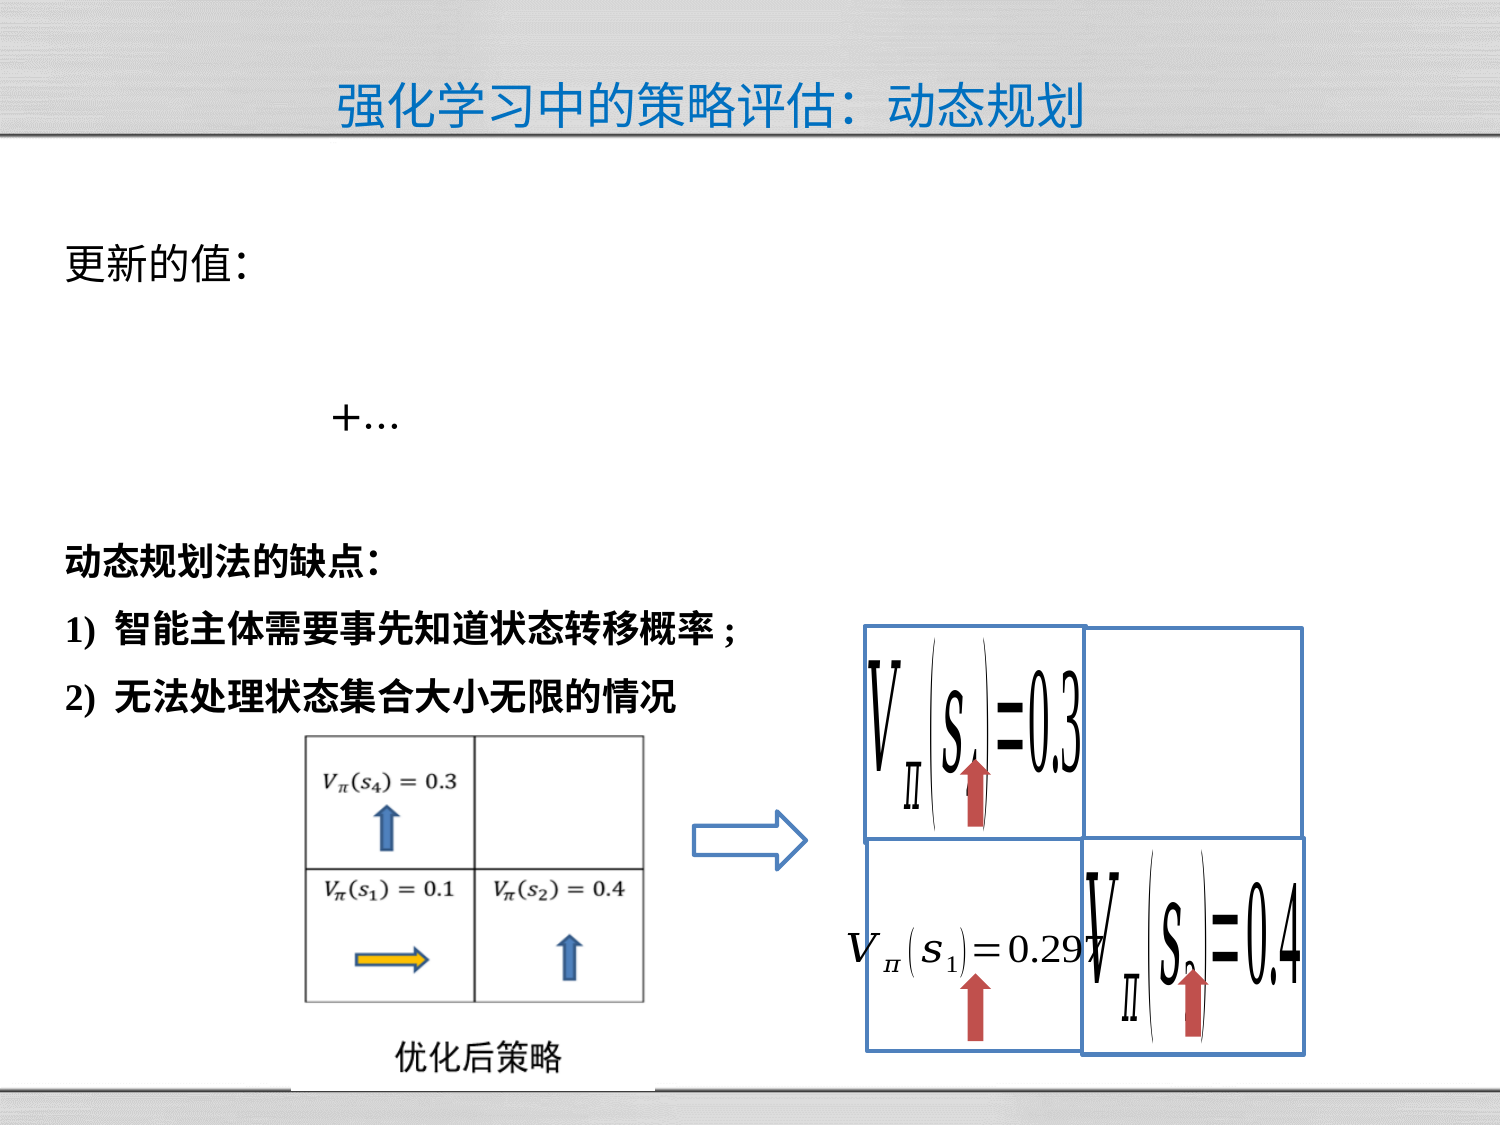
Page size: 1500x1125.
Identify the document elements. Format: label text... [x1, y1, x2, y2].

text_box [691, 809, 809, 872]
title 强化学习中的策略评估：动态规划 [95, 46, 1327, 155]
text_box 动态规划法的缺点： 1) 智能主体需要事先知道状态转移概率; 2) 无法处理状态集合大小无限的情况 [50, 507, 1127, 725]
picture [0, 0, 1500, 1125]
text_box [845, 628, 1303, 1053]
